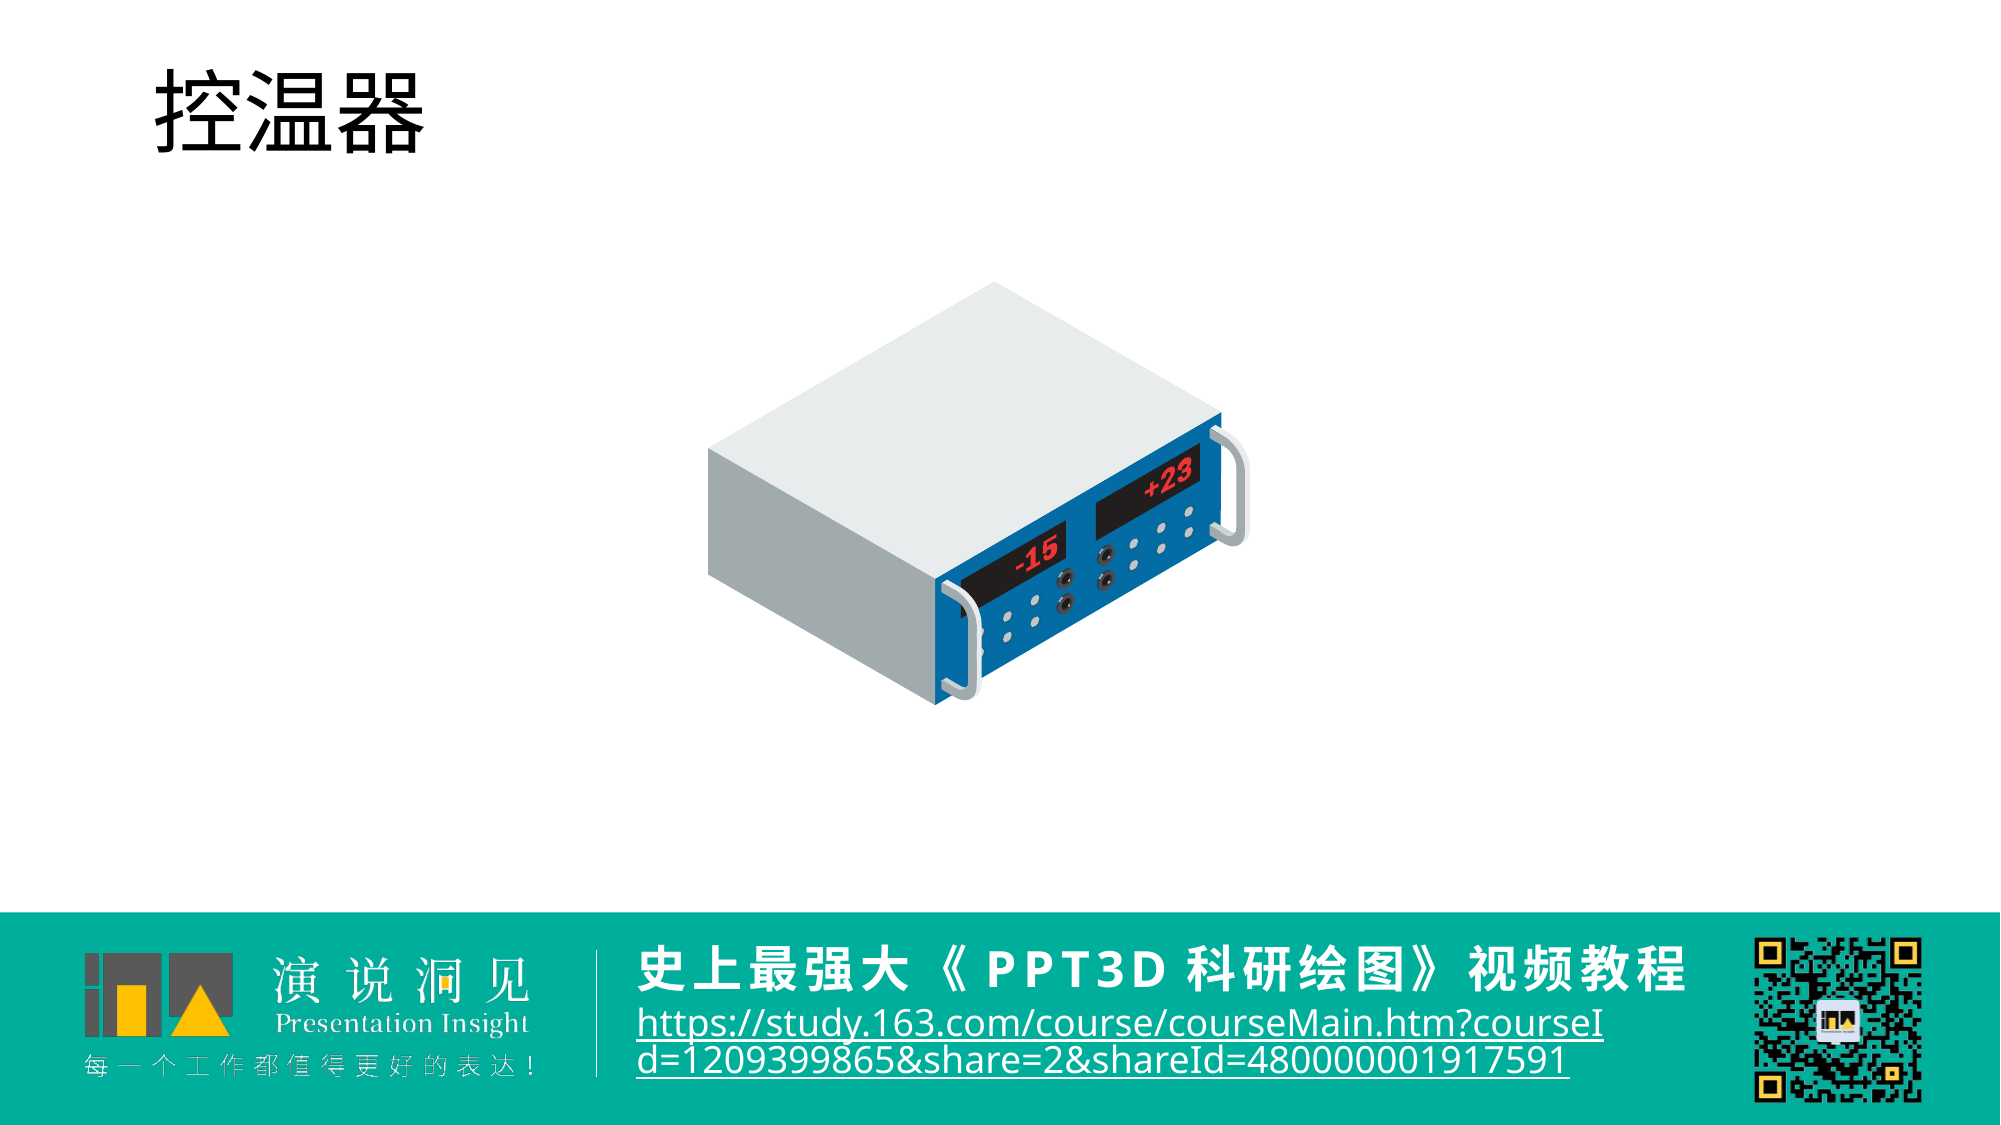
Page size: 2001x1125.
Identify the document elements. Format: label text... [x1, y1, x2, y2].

picture [1741, 924, 1935, 1116]
picture [67, 953, 569, 1097]
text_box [708, 281, 1250, 706]
text_box 控温器 [137, 59, 1863, 278]
